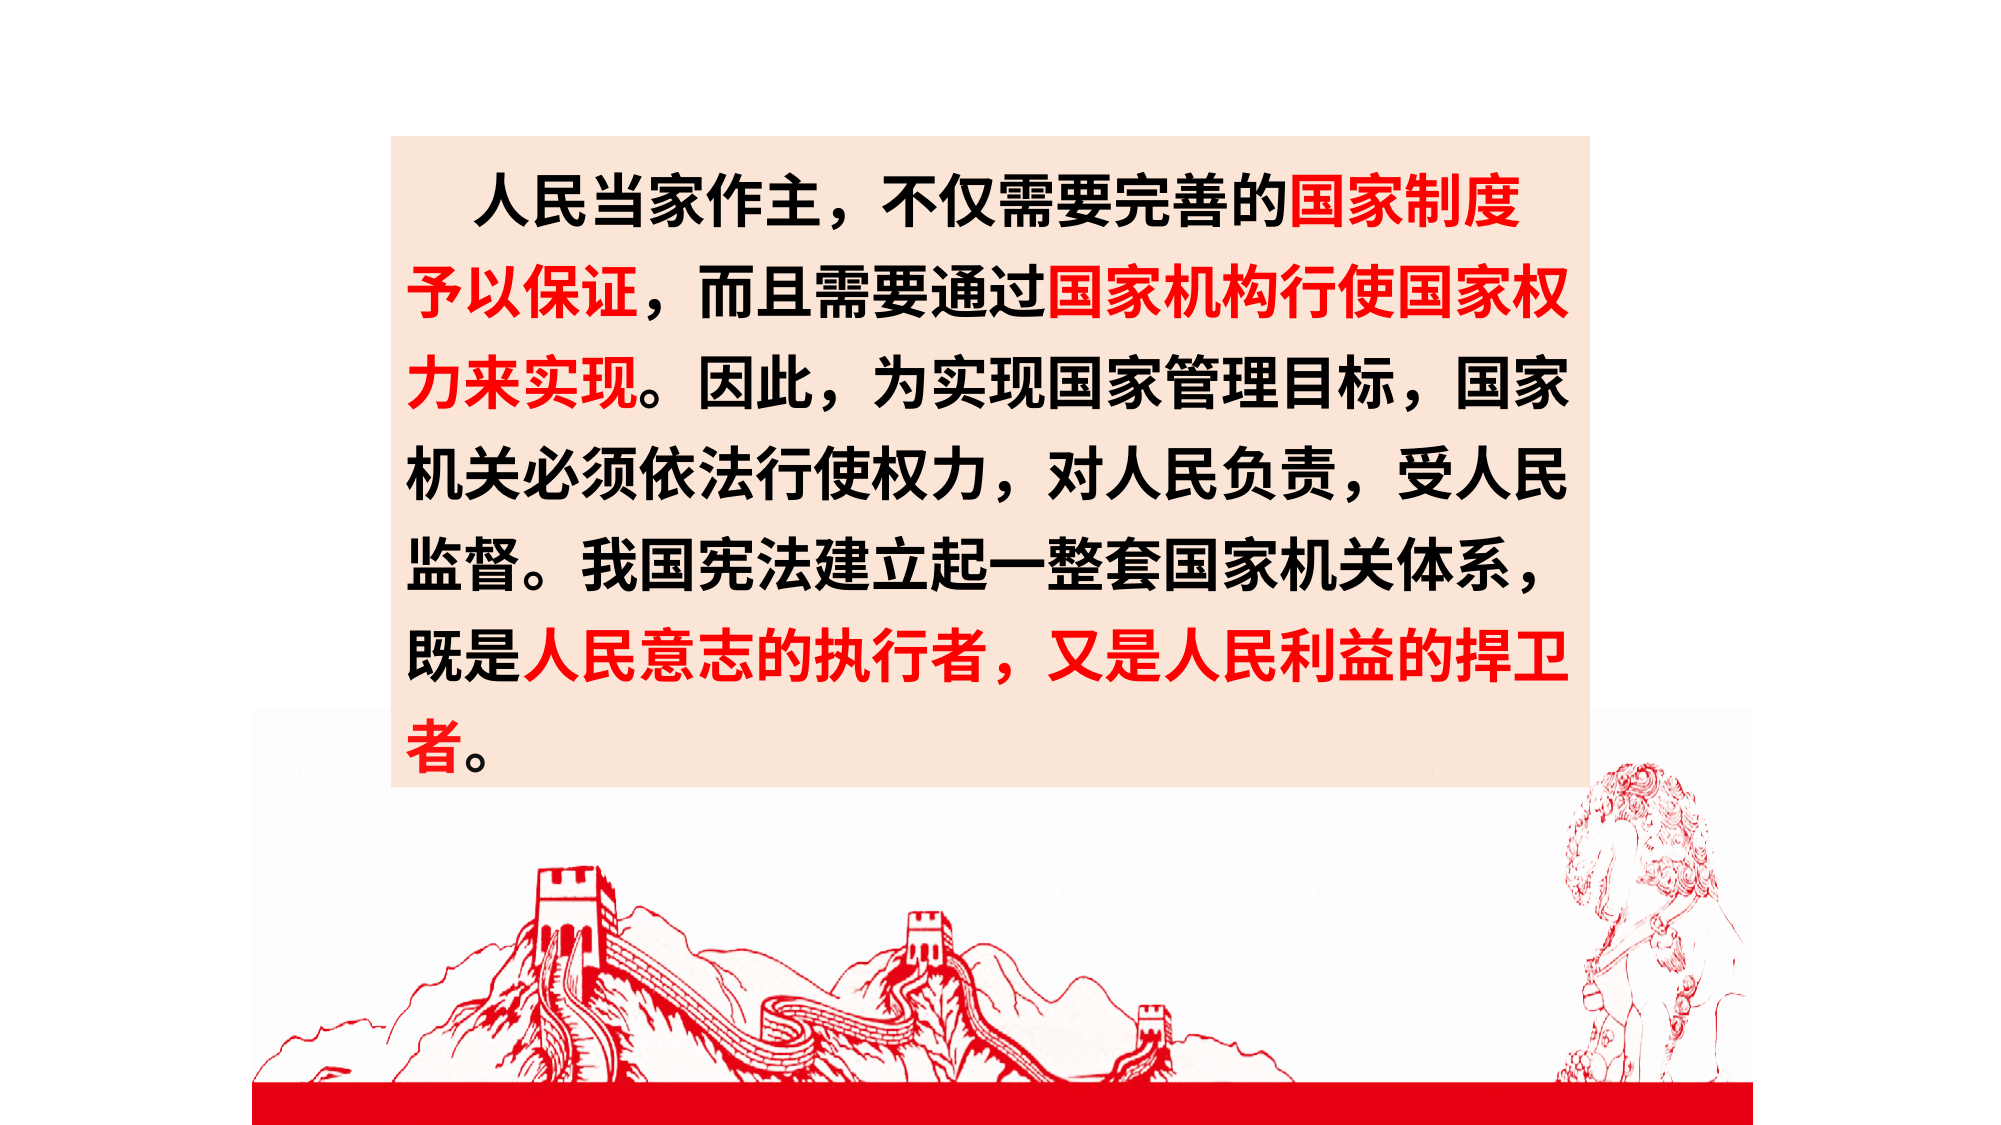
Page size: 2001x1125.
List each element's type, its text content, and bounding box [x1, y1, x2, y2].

picture [252, 708, 1753, 1125]
text_box 人民当家作主，不仅需要完善的国家制度予以保证，而且需要通过国家机构行使国家权力来实现。因此，为实现国家管理目标，国家机关必须依法行使权力，对人民负责，受人民监督。我国宪法建立起一整套国家机关体系，既是人民意志的执行者，又是人民利益的捍卫者。 [391, 136, 1590, 708]
